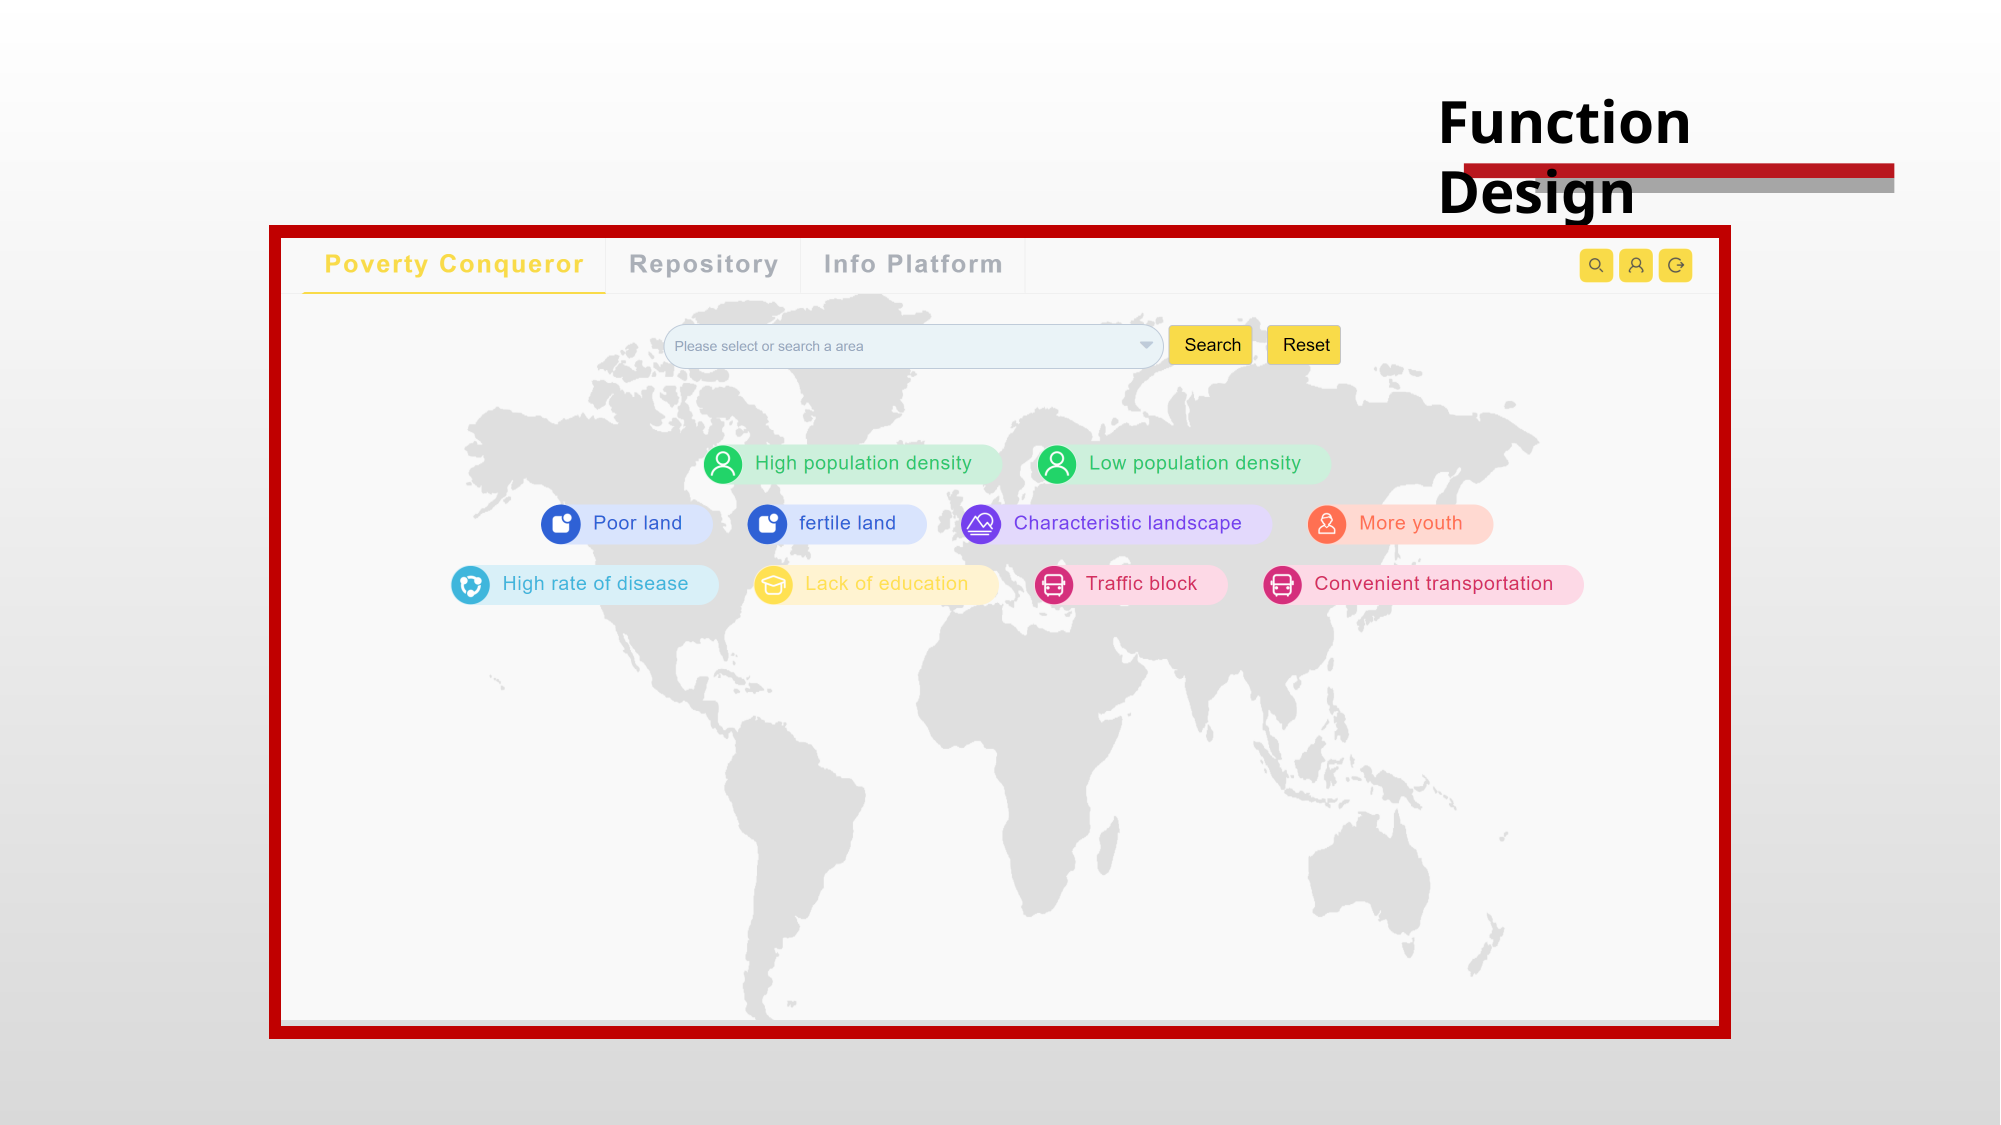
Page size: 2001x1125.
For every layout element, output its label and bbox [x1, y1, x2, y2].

picture [281, 237, 1719, 1027]
text_box [1422, 77, 1895, 194]
